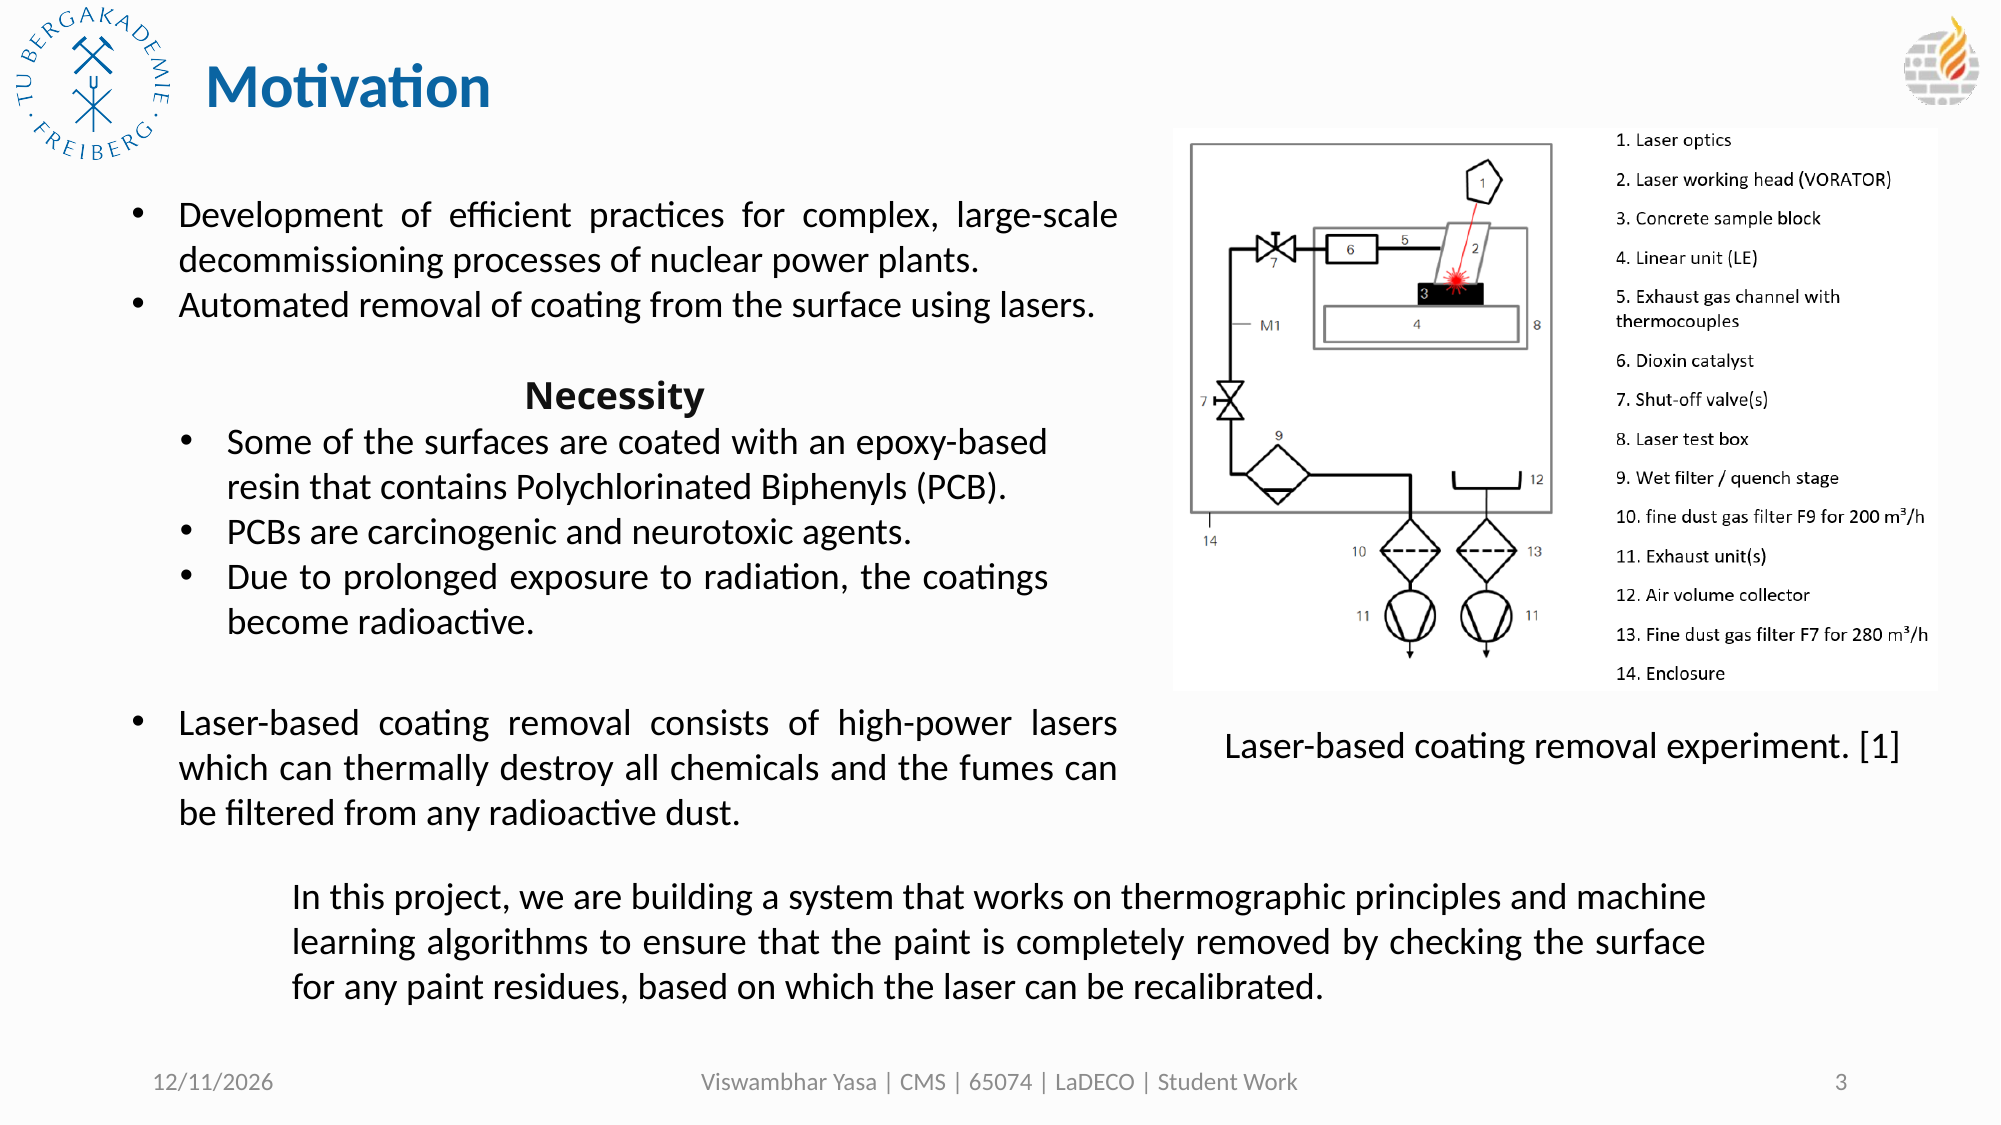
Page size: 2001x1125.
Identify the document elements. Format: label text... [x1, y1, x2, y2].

text_box Laser-based coating removal experiment. [1] [1197, 714, 1938, 774]
picture [16, 7, 170, 160]
text_box Development of efficient practices for complex, large-scale decommissioning processes of nuclear power plants. Automated removal of coating from the surface using lasers. [116, 182, 1134, 333]
picture [1173, 128, 1938, 691]
text_box Necessity Some of the surfaces are coated with an epoxy-based resin that contains Polychlorinated Biphenyls (PCB). PCBs are carcinogenic and neurotoxic agents. Due to prolonged exposure to radiation, the coatings become radioactive. [165, 364, 1064, 650]
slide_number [137, 1051, 588, 1111]
text_box Laser-based coating removal consists of high-power lasers which can thermally destroy all chemicals and the fumes can be filtered from any radioactive dust. [116, 690, 1134, 841]
slide_number 3 [1412, 1051, 1863, 1111]
text_box Motivation [190, 37, 674, 128]
text_box In this project, we are building a system that works on thermographic principles and machine learning algorithms to ensure that the paint is completely removed by checking the surface for any paint residues, based on which the laser can be recalibrated. [277, 864, 1723, 1015]
footer Viswambhar Yasa | CMS | 65074 | LaDECO | Student Work [662, 1051, 1338, 1111]
picture [1900, 14, 1984, 107]
